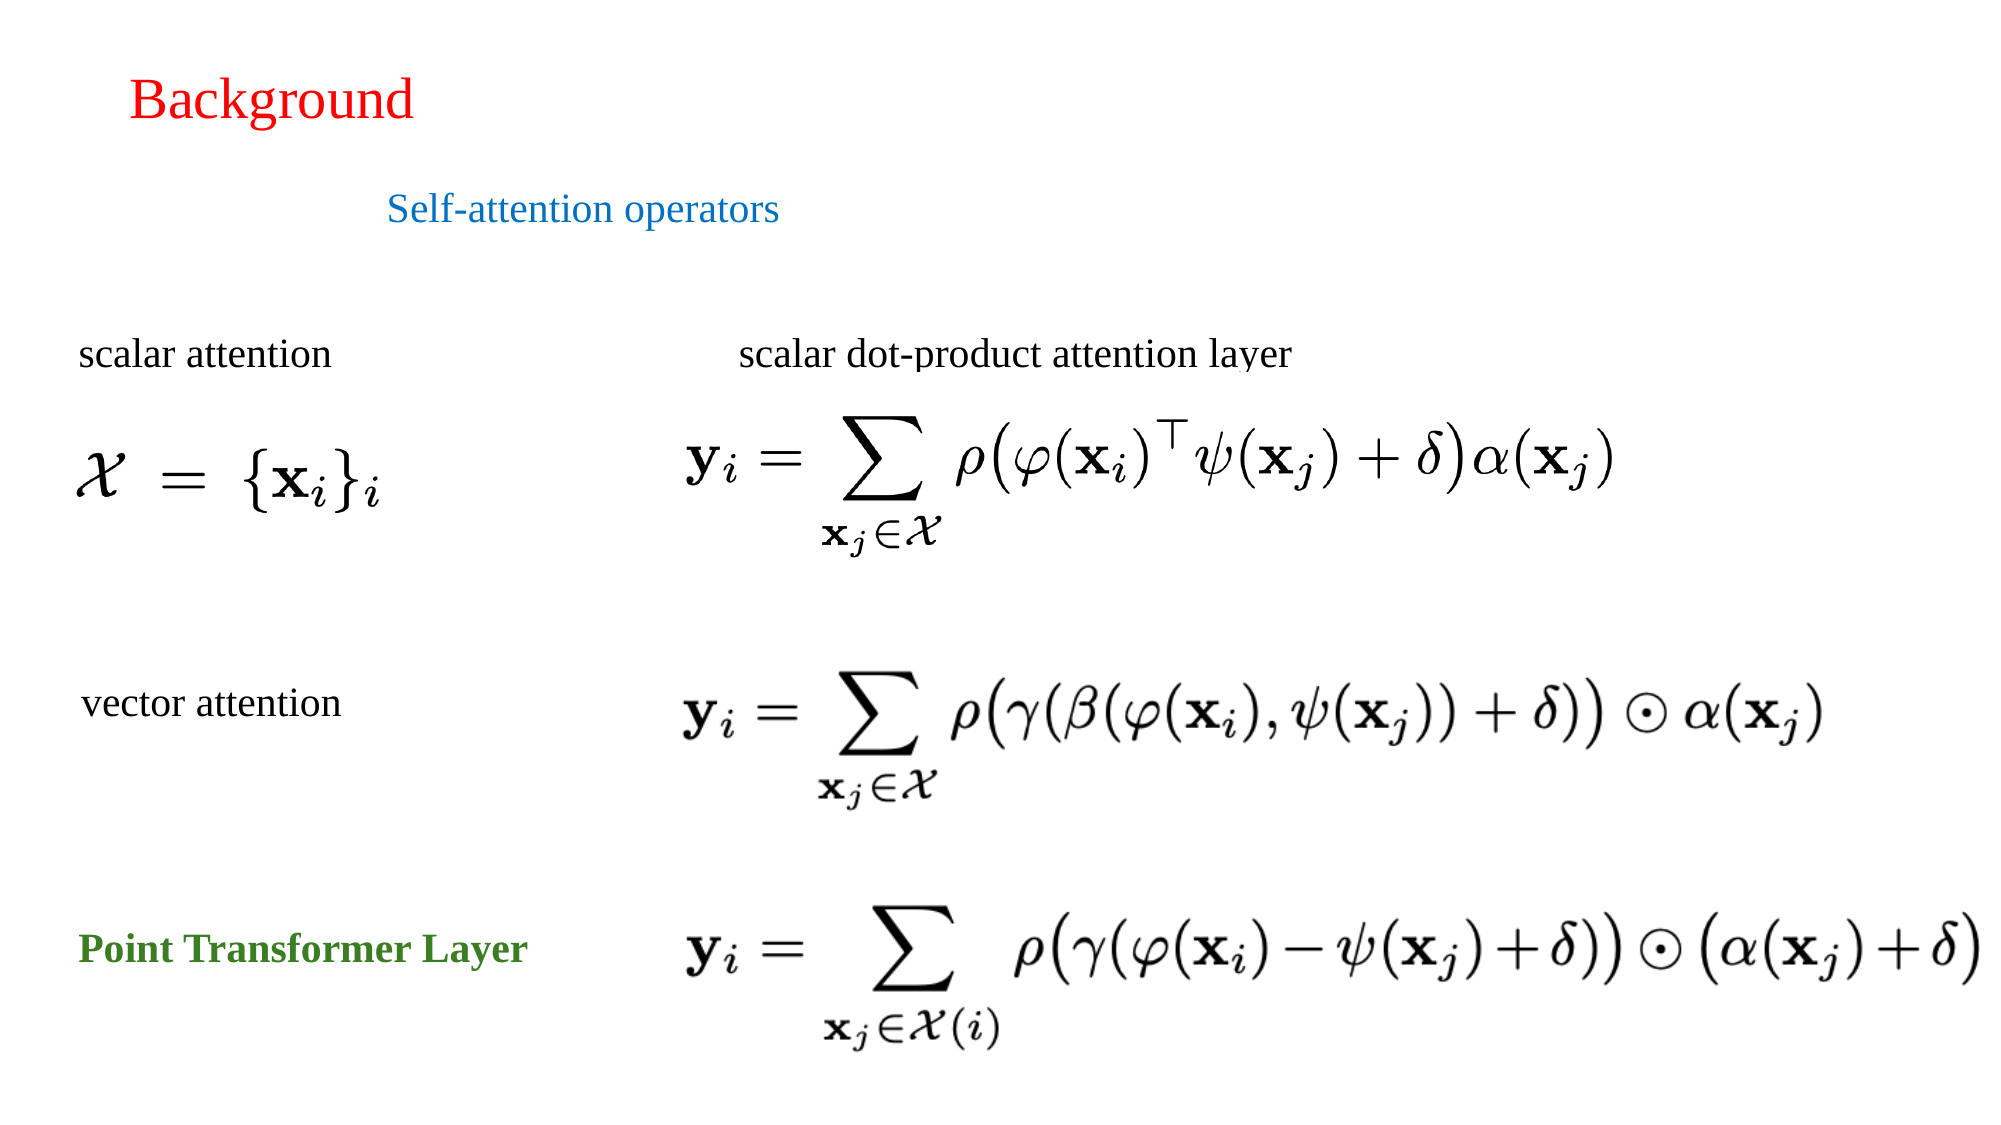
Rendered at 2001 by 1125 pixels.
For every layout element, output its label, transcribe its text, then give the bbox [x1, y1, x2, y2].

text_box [666, 317, 1618, 563]
text_box scalar attention [63, 318, 358, 384]
picture [64, 435, 388, 524]
picture [666, 641, 1826, 815]
text_box Self-attention operators [371, 173, 806, 239]
text_box vector attention [66, 667, 368, 733]
text_box Background [114, 52, 430, 138]
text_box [61, 876, 2000, 1079]
